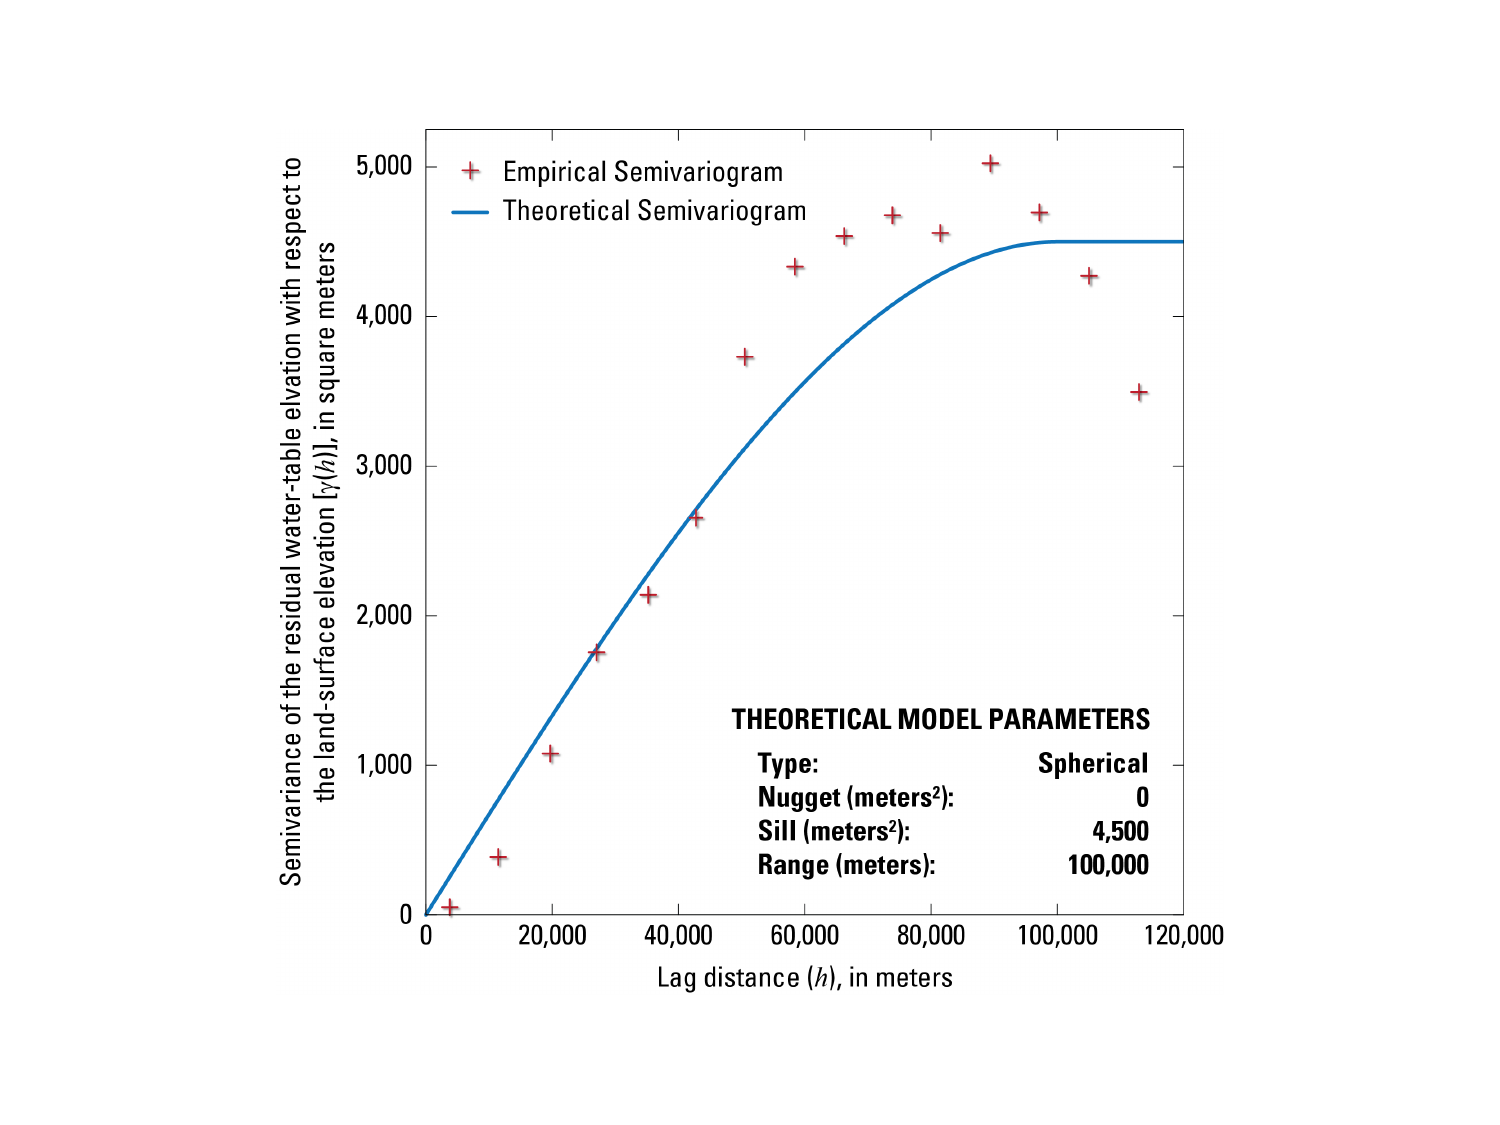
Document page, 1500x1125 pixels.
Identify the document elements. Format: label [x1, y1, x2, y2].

picture [275, 129, 1225, 996]
